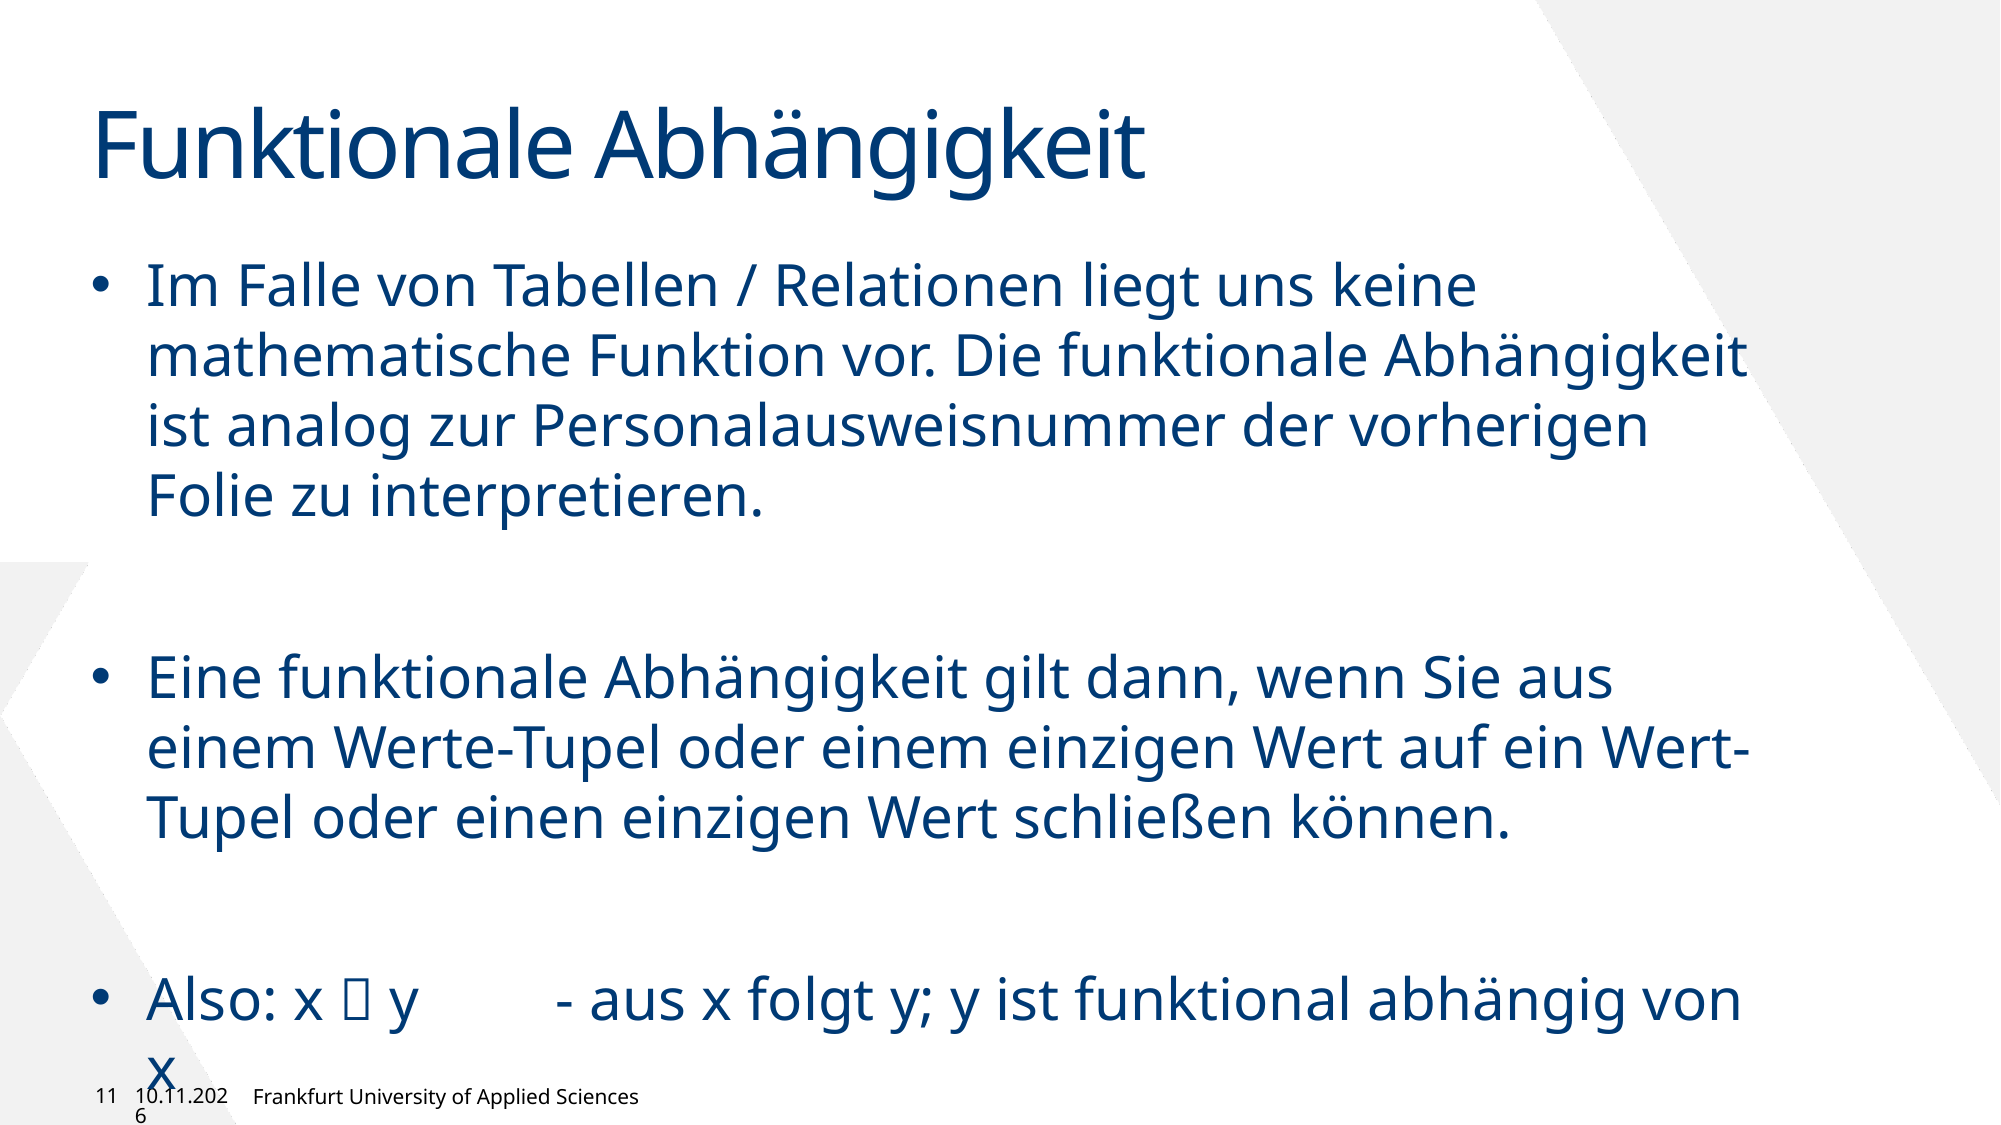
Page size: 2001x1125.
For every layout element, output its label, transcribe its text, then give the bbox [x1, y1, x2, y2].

slide_number 11 [16, 1084, 119, 1108]
picture [0, 0, 2000, 1125]
title Funktionale Abhängigkeit [90, 103, 1780, 182]
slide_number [134, 1084, 237, 1108]
list Im Falle von Tabellen / Relationen liegt uns keine mathematische Funktion vor. Die funktionale Abhängigkeit ist analog zur Personalausweisnummer der vorherigen Folie zu interpretieren. Eine funktionale Abhängigkeit gilt dann, wenn Sie aus einem Werte-Tupel oder einem einzigen Wert auf ein Wert-Tupel oder einen einzigen Wert schließen können. Also: x  y - aus x folgt y; y ist funktional abhängig von x [90, 248, 1780, 1035]
footer Frankfurt University of Applied Sciences [252, 1084, 1041, 1108]
